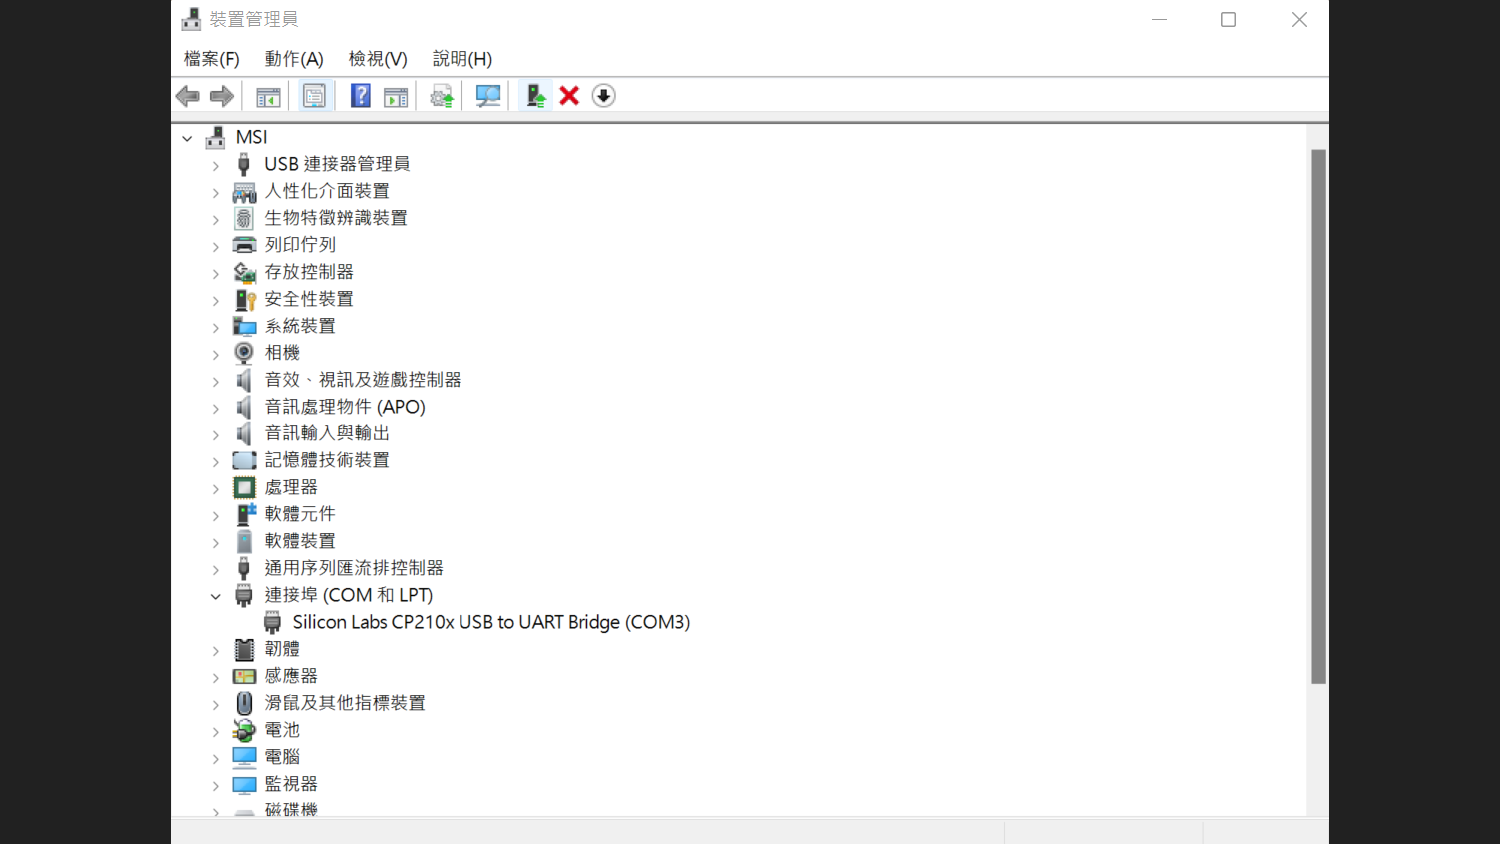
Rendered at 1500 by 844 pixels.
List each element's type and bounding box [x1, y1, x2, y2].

picture [170, 0, 1329, 844]
